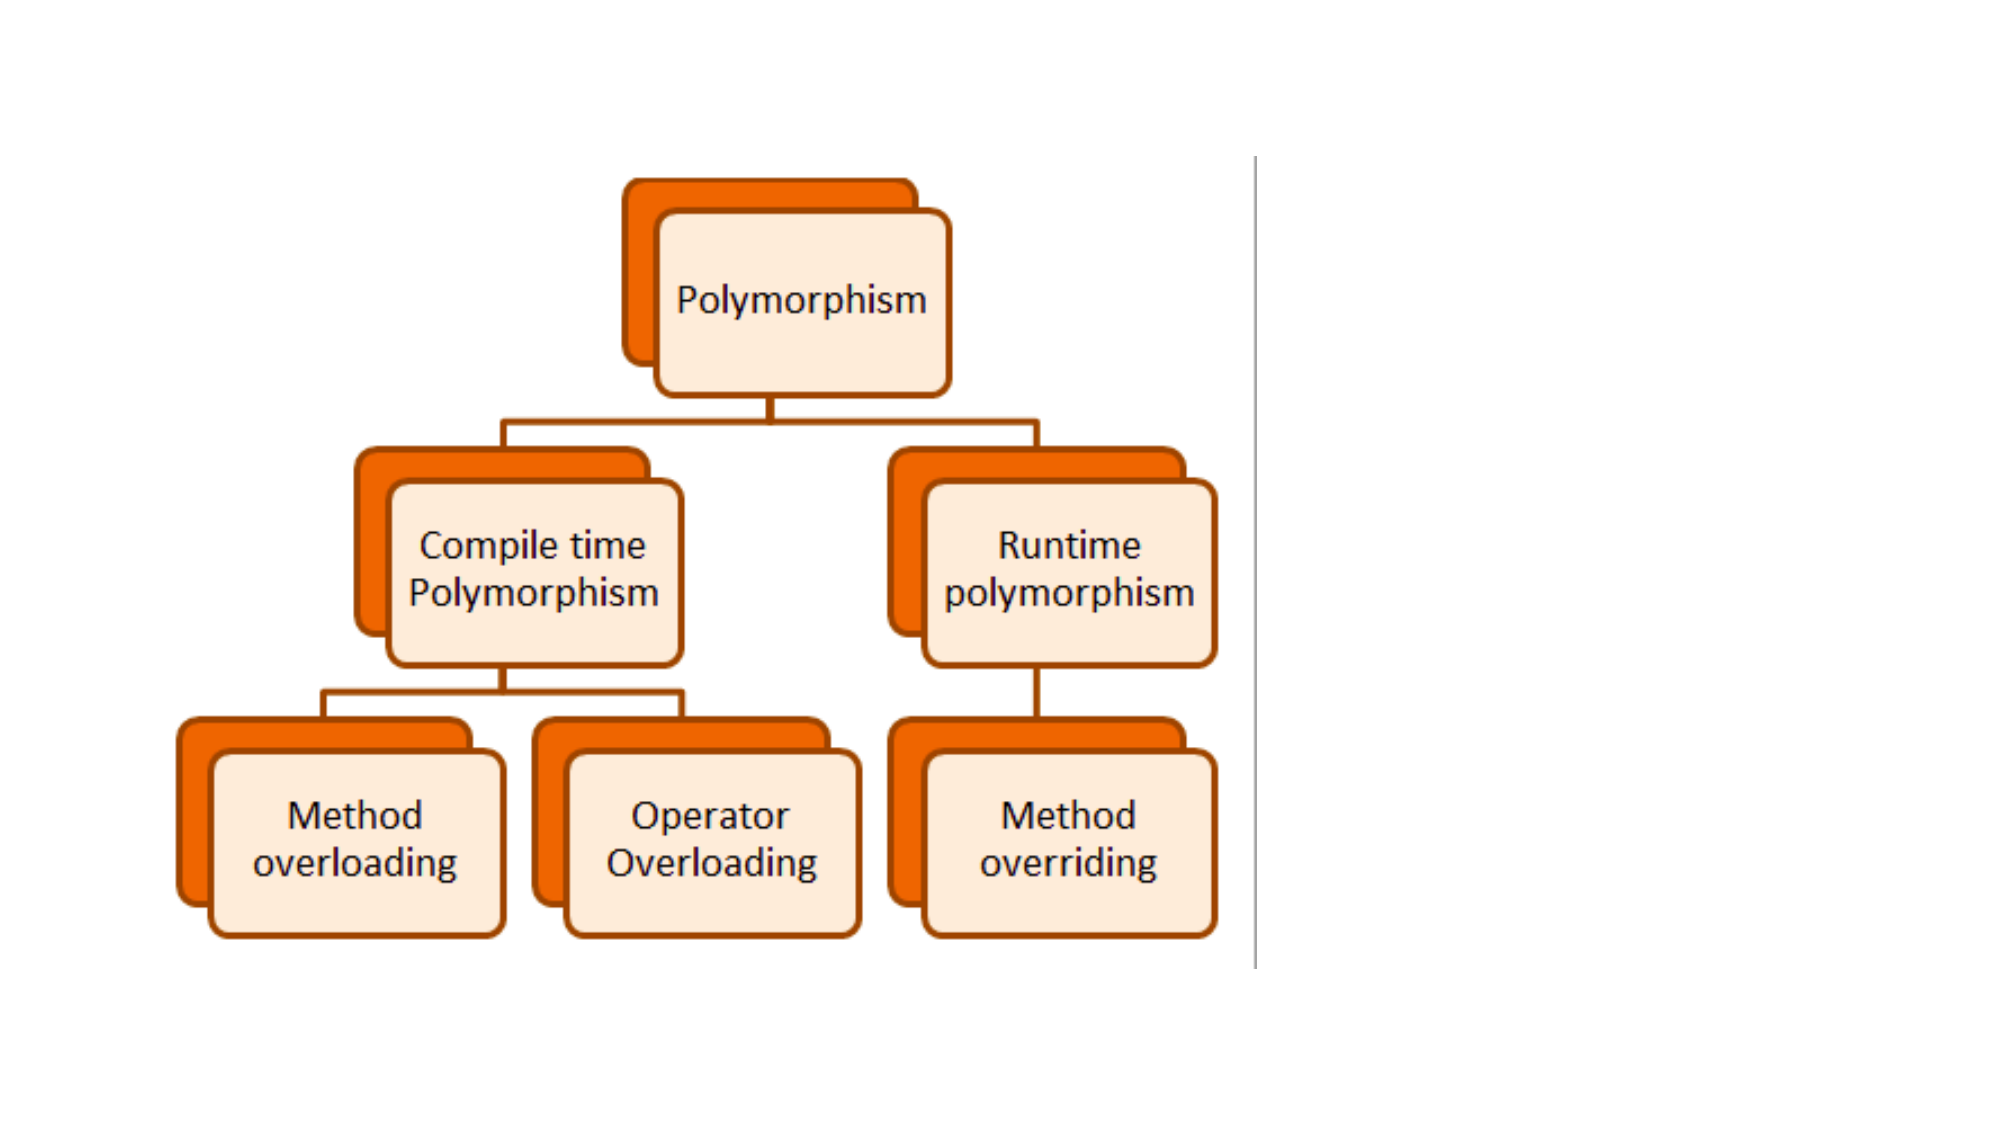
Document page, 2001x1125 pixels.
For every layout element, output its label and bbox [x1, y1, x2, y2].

picture [145, 156, 1257, 969]
